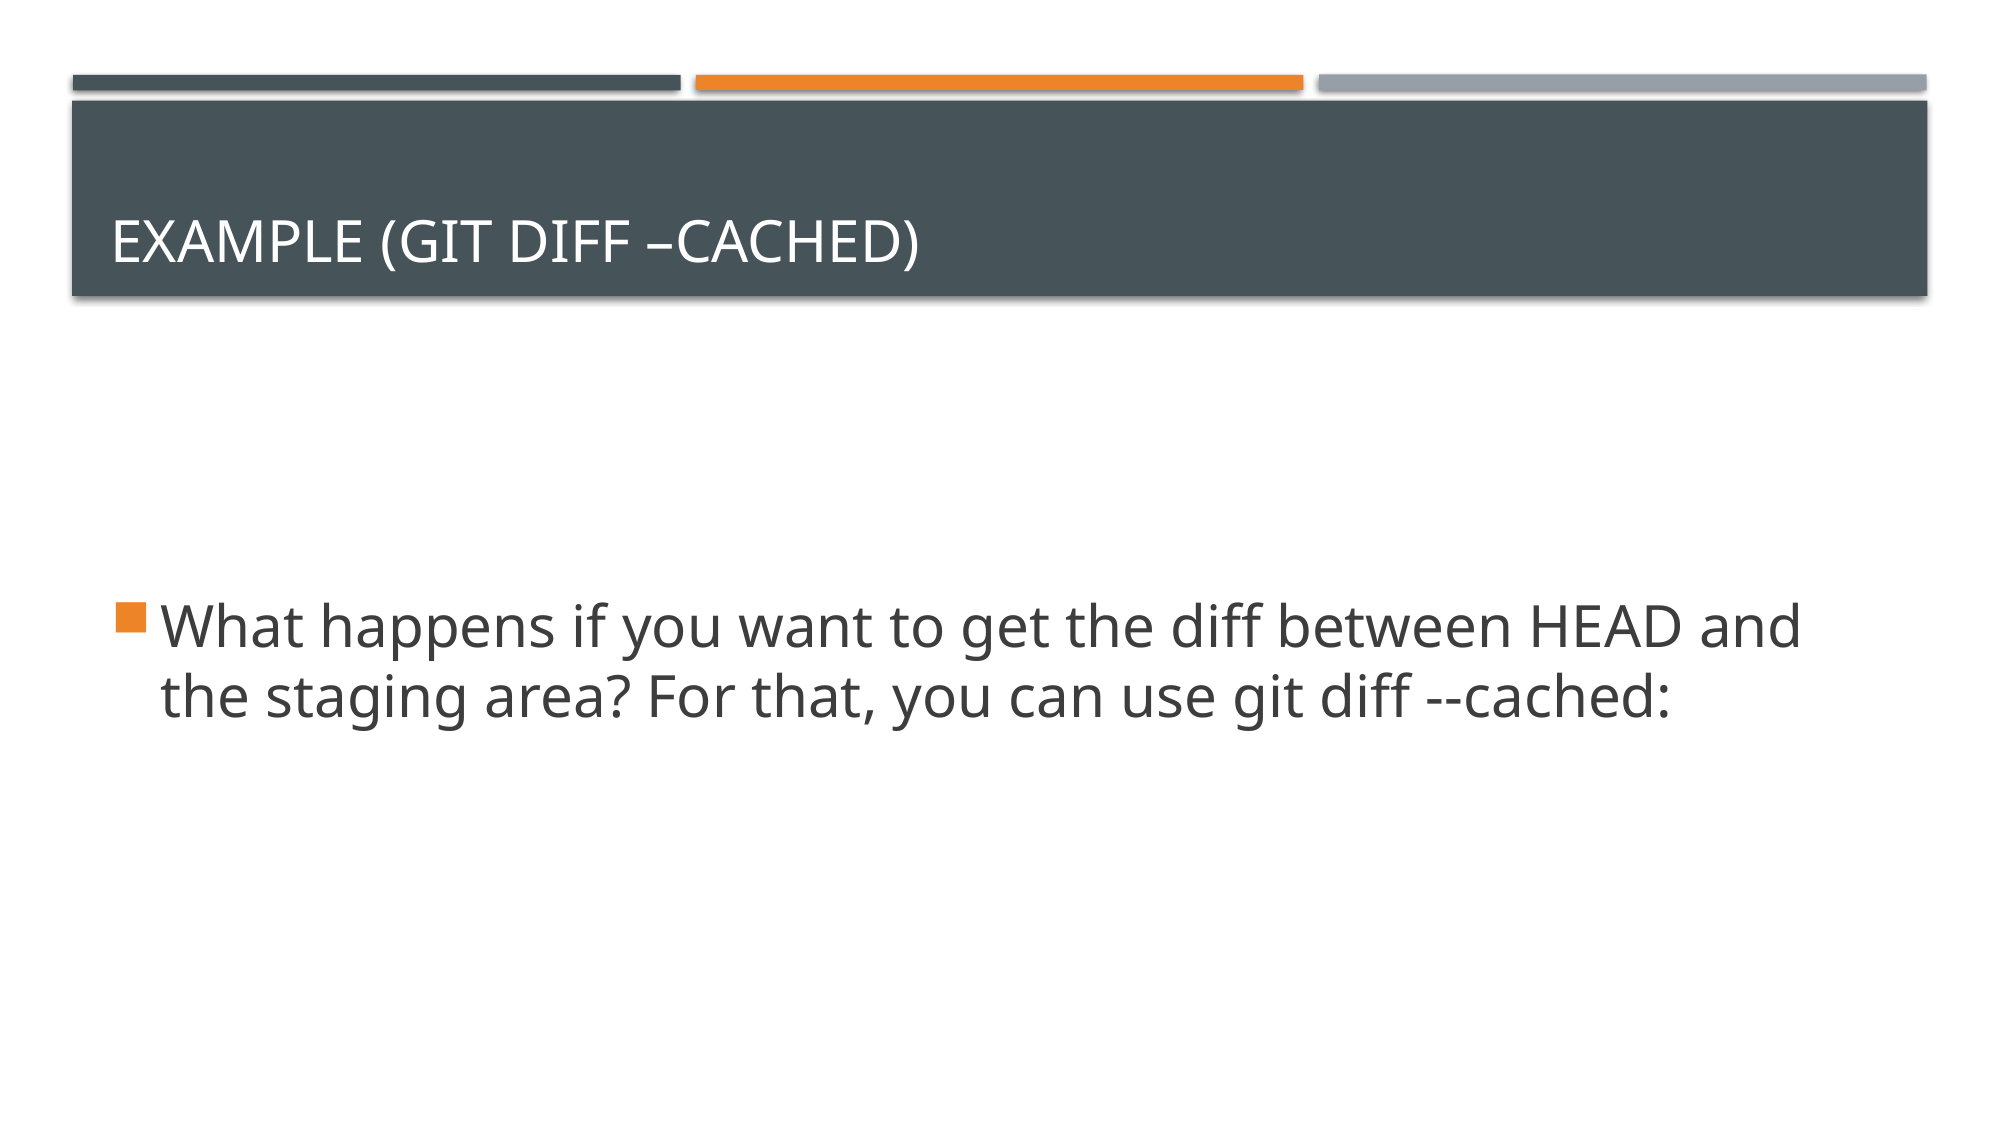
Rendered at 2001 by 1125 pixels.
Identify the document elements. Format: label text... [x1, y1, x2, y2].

list What happens if you want to get the diff between HEAD and the staging area? For that, you can use git diff --cached: [95, 357, 1905, 962]
title Example (Git diff –cached) [95, 115, 1905, 282]
